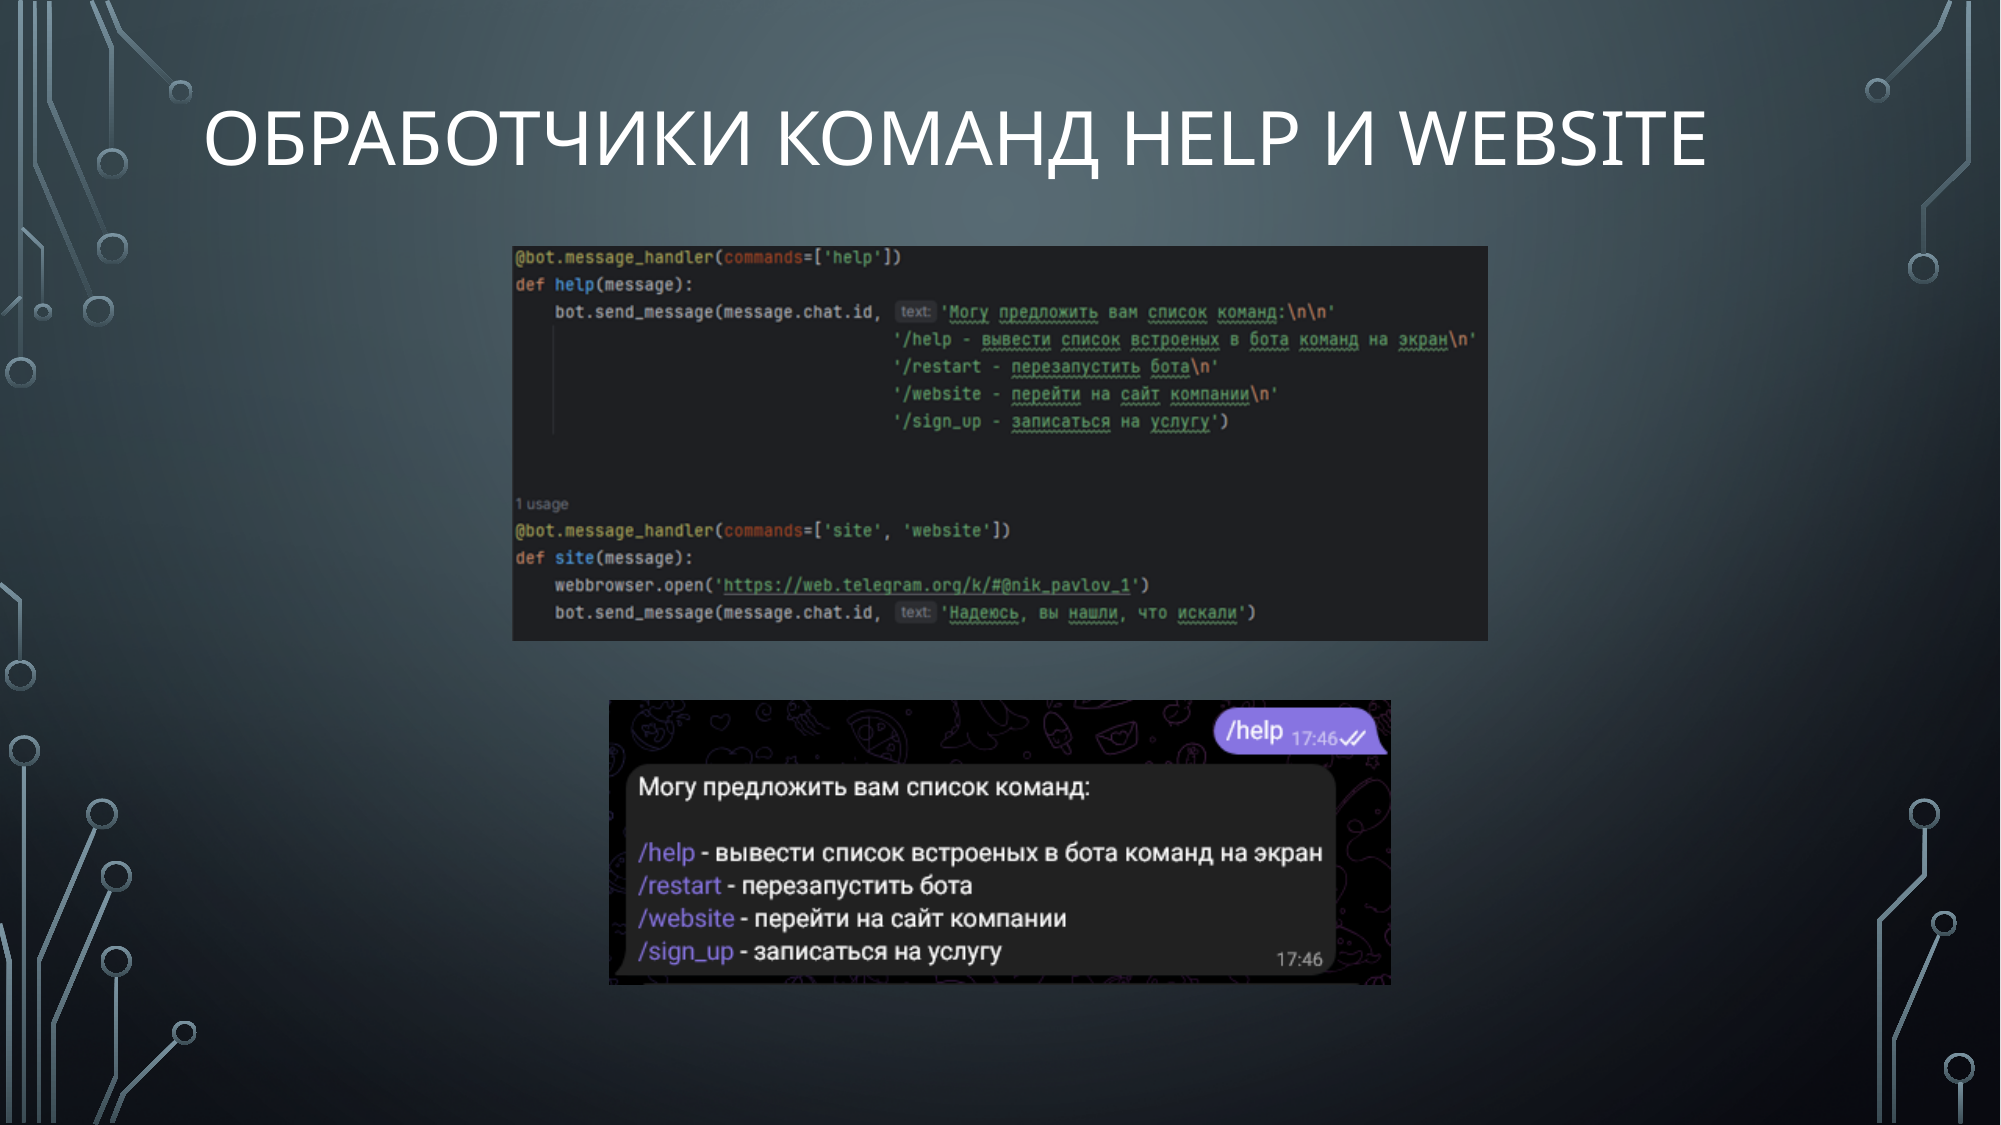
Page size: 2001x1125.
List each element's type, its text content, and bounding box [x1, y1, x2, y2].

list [512, 246, 1488, 641]
picture [609, 700, 1391, 985]
title Обработчики команд help и website [187, 19, 1813, 263]
